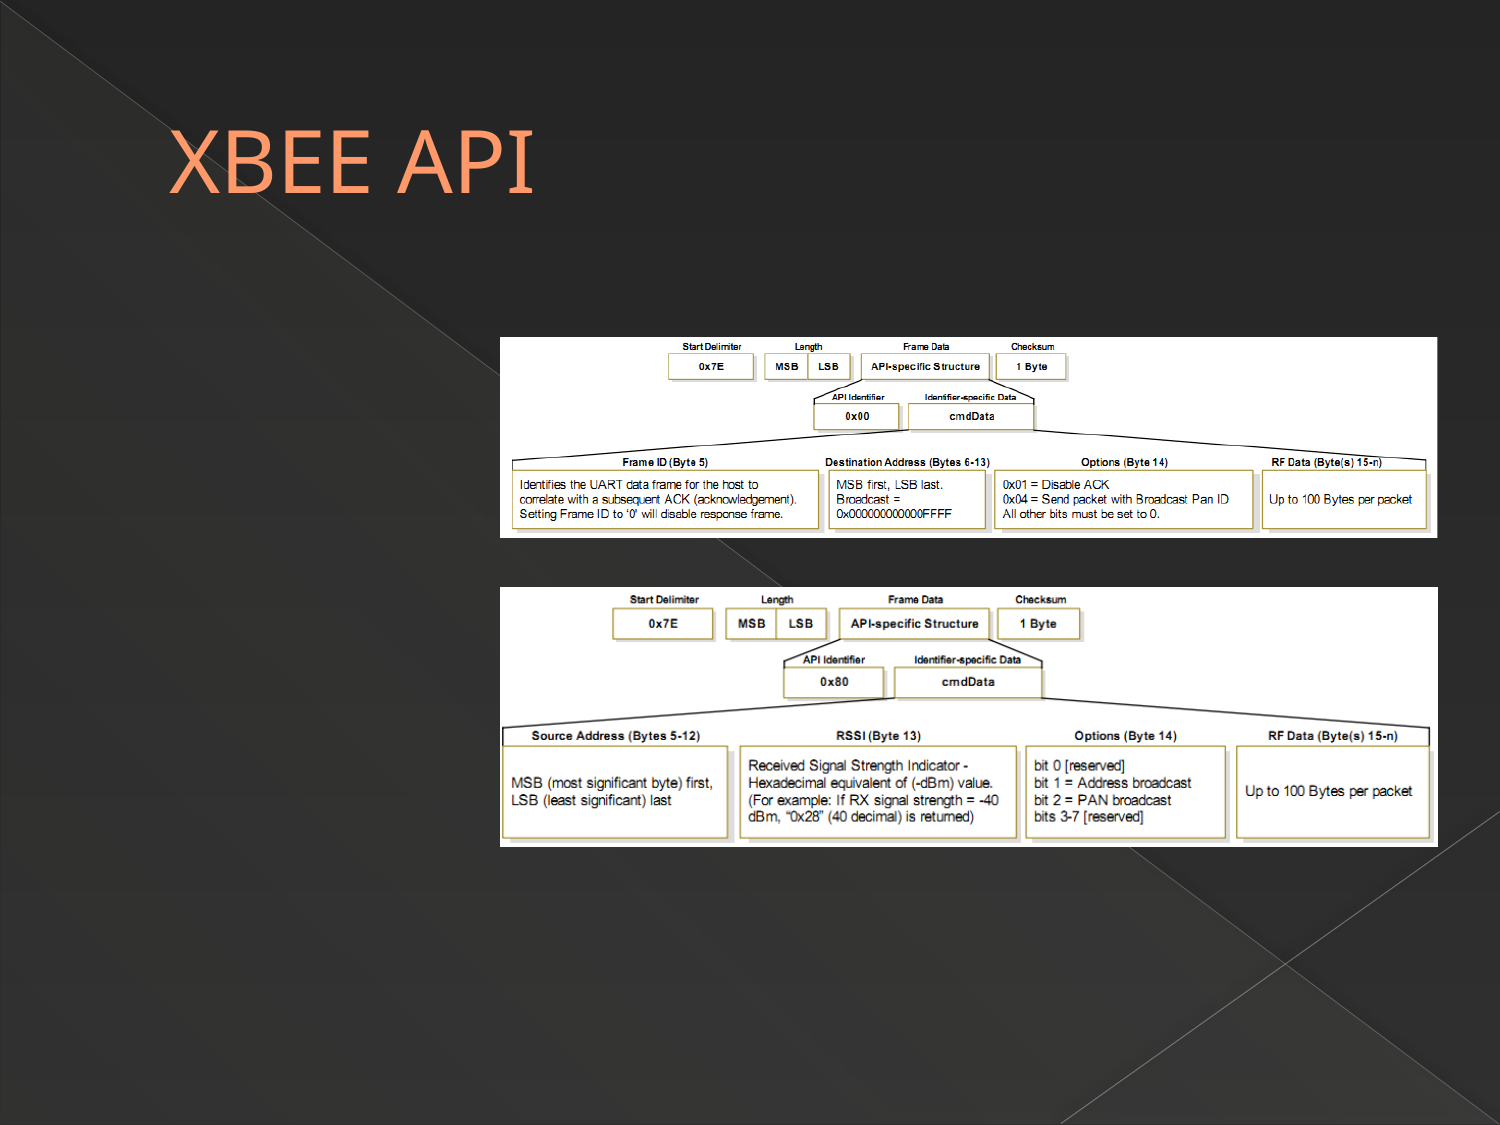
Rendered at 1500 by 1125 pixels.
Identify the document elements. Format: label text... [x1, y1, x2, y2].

picture [499, 337, 1438, 538]
picture [499, 587, 1438, 847]
title XBEE API [75, 43, 1425, 274]
